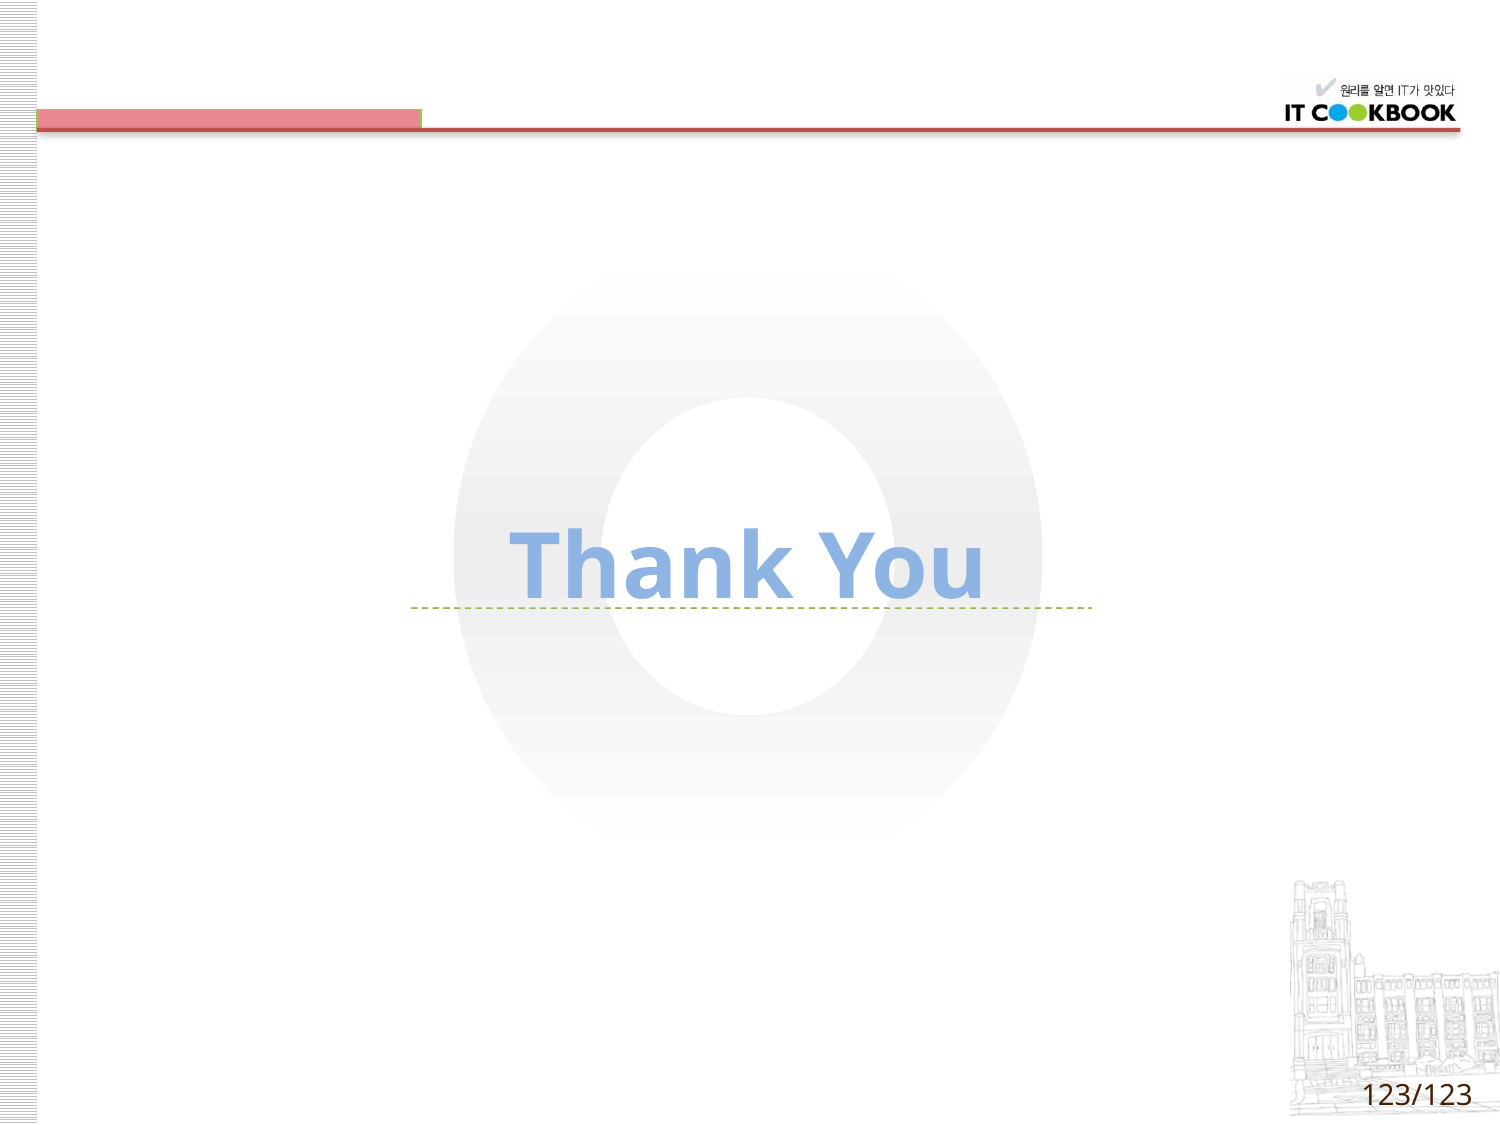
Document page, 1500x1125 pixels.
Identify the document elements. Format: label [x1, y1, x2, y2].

picture [1290, 874, 1500, 1125]
picture [1281, 75, 1459, 123]
